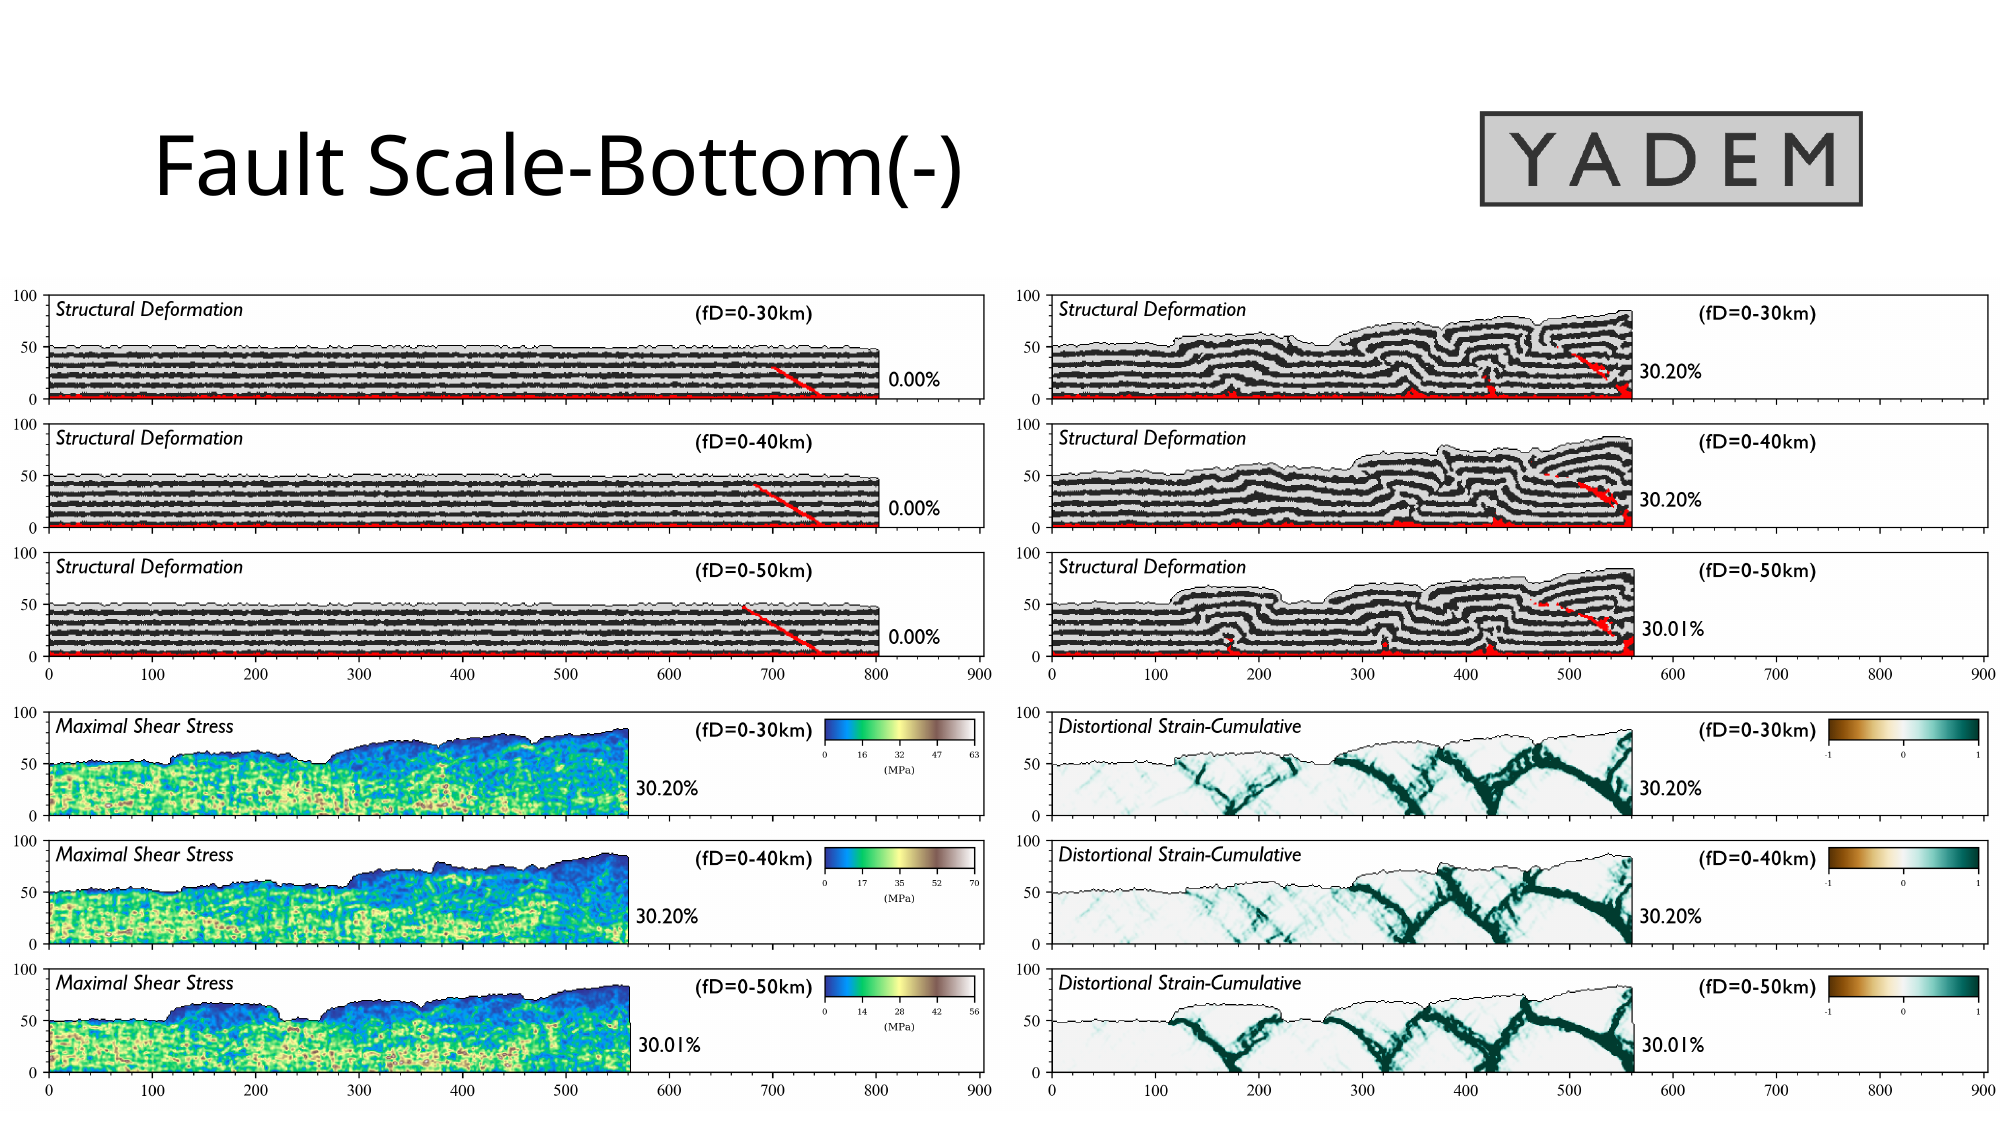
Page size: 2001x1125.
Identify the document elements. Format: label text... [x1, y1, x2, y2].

picture [0, 277, 2000, 1112]
title Fault Scale-Bottom(-) [137, 59, 1863, 277]
picture [1479, 111, 1863, 207]
